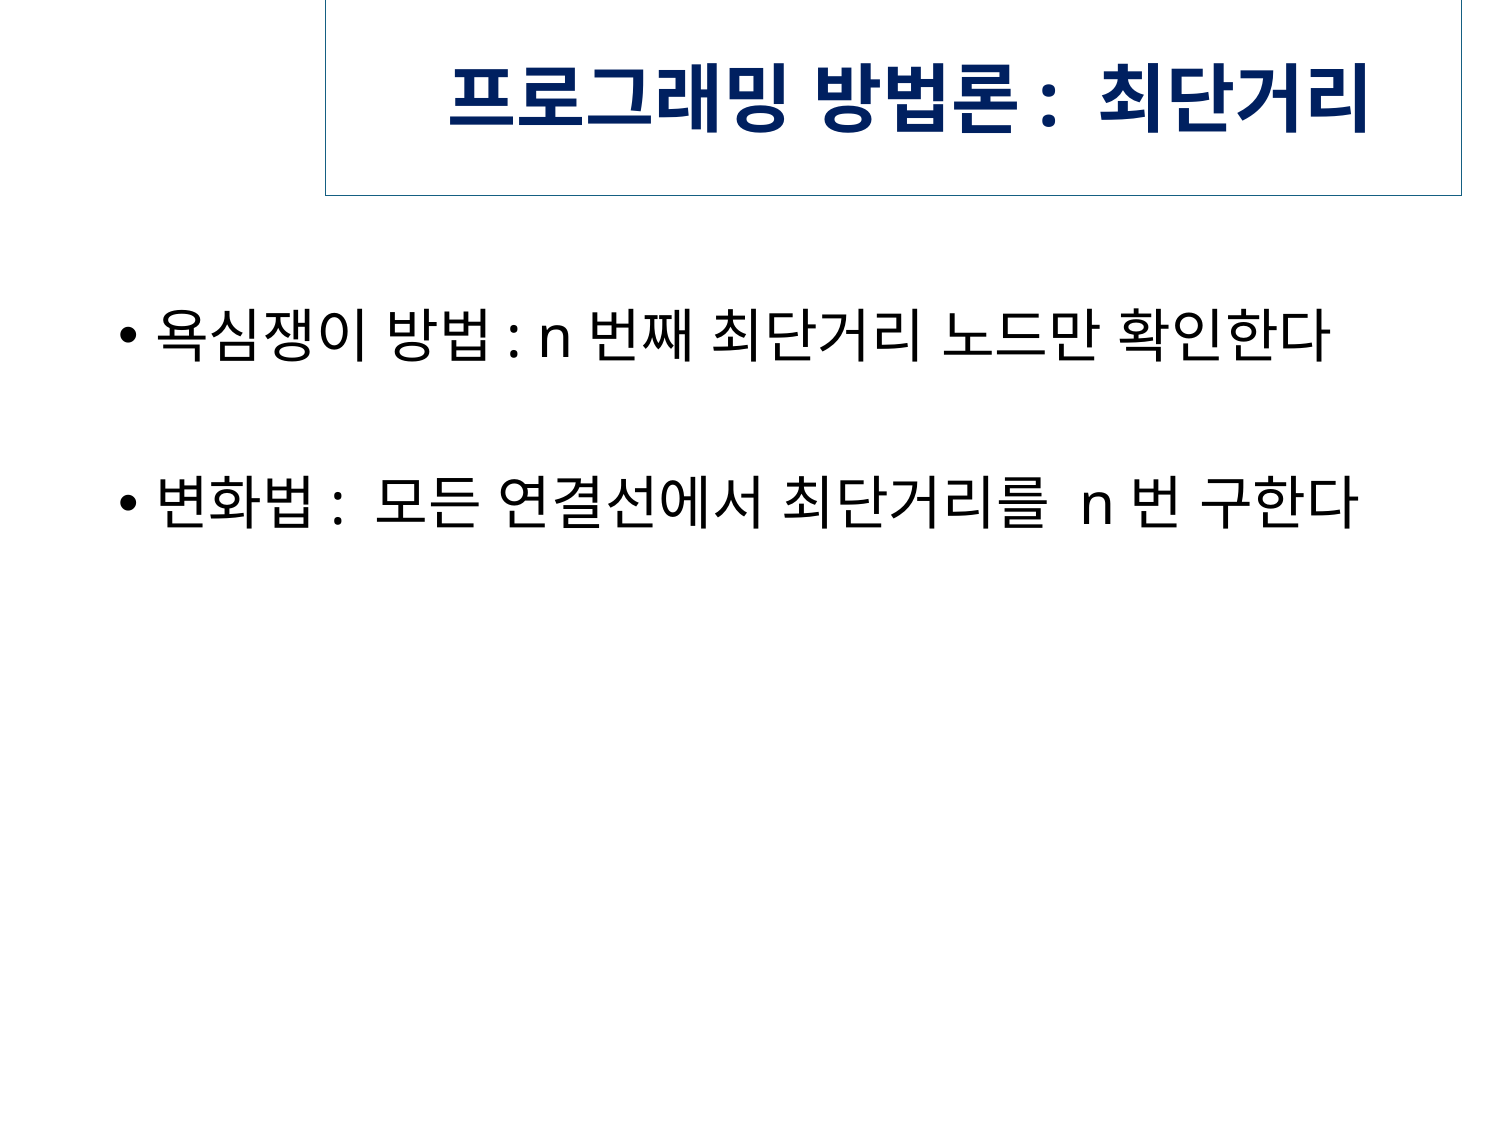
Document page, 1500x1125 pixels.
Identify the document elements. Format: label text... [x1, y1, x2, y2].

title 프로그래밍 방법론: 최단거리 [325, 0, 1462, 196]
list 욕심쟁이 방법: n번째 최단거리 노드만 확인한다 변화법: 모든 연결선에서 최단거리를 n번 구한다 [103, 299, 1500, 1014]
